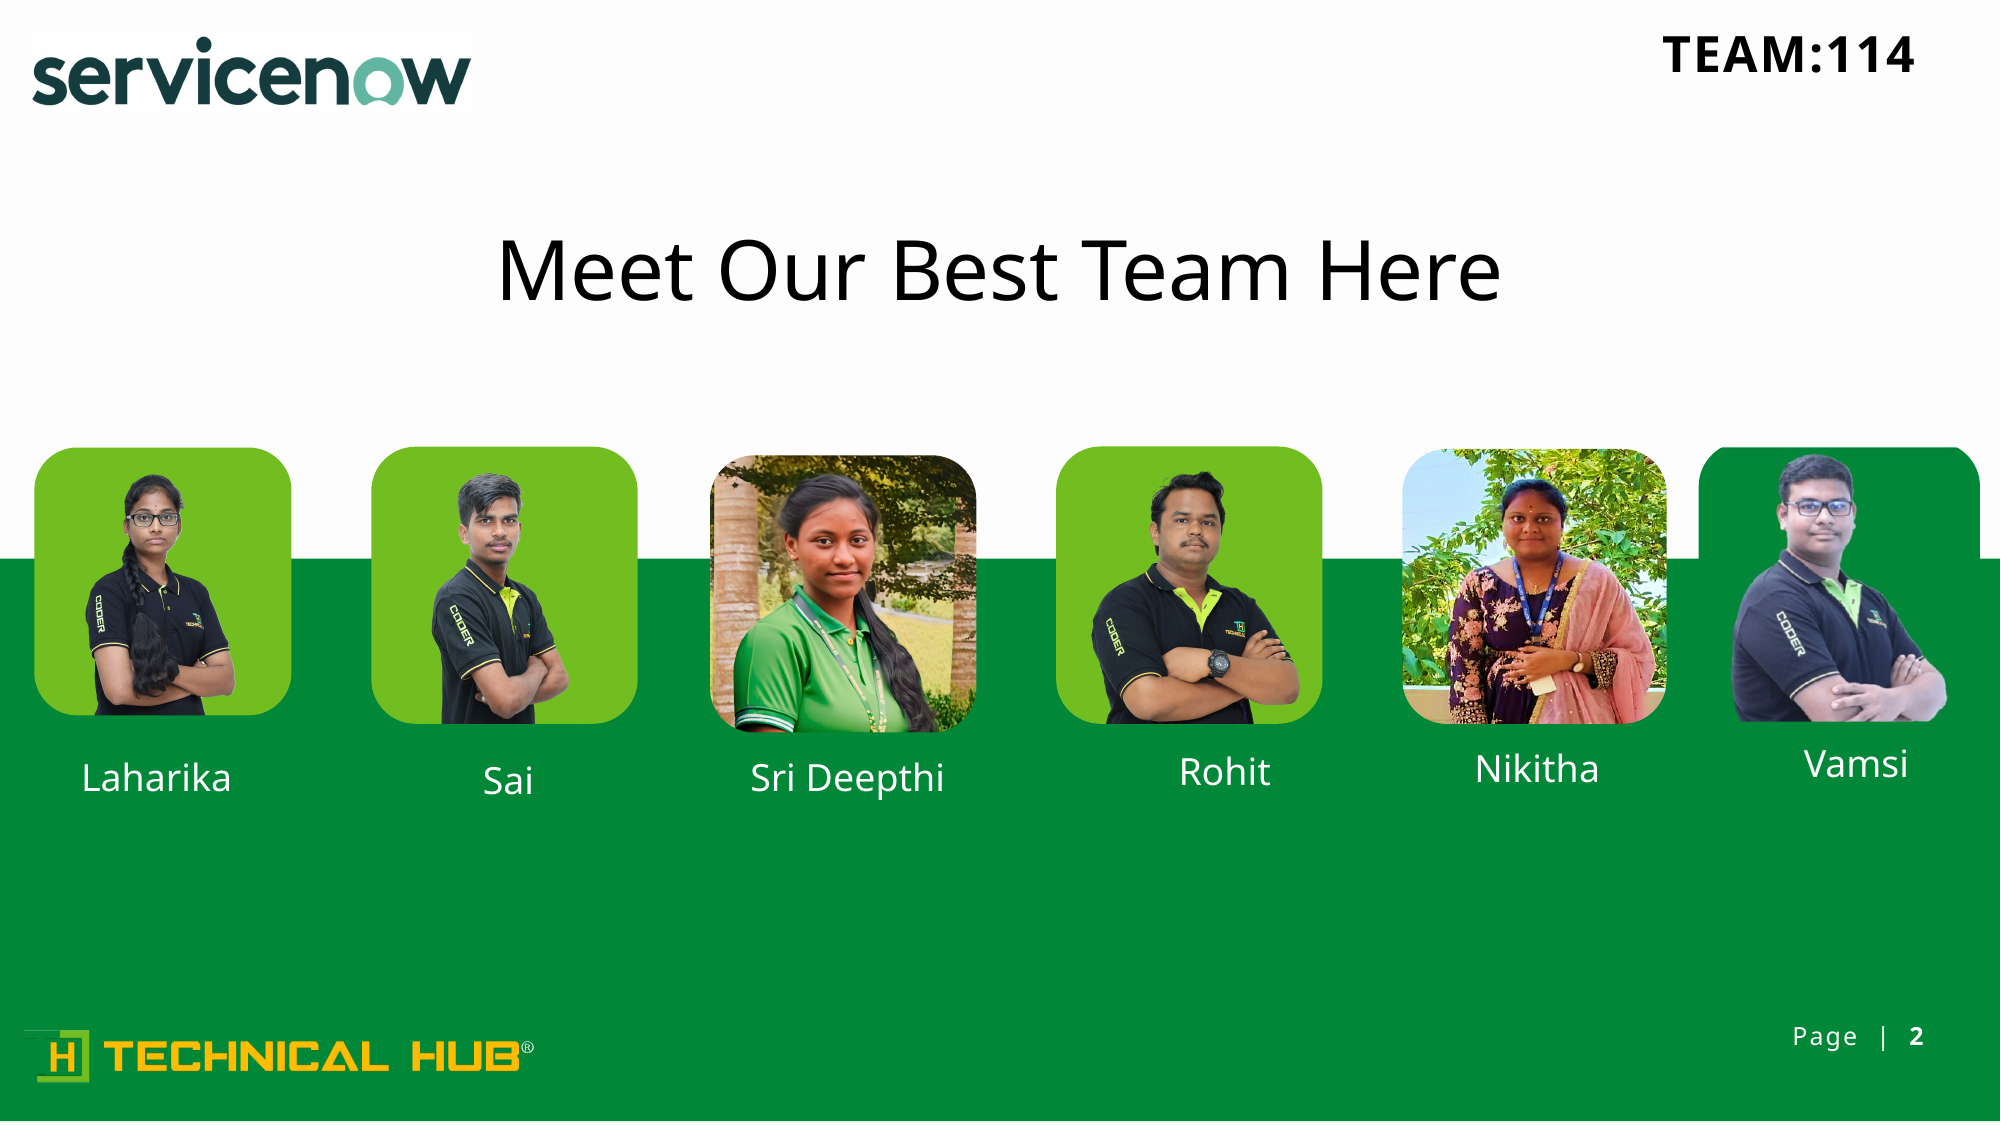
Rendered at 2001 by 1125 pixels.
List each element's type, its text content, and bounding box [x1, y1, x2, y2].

text_box TEAM:114 [1575, 15, 2000, 90]
picture [34, 447, 292, 716]
text_box Page | 2 [1743, 1007, 1939, 1068]
picture [709, 455, 977, 733]
text_box Rohit [1163, 740, 1286, 800]
text_box Vamsi [1788, 732, 1925, 793]
picture [24, 967, 536, 1125]
picture [371, 446, 638, 724]
text_box [0, 558, 2000, 1122]
text_box Nikitha [1459, 738, 1615, 798]
picture [1698, 441, 1980, 722]
text_box Sri Deepthi [725, 746, 961, 807]
picture [1402, 448, 1667, 724]
text_box Sai [458, 749, 550, 810]
picture [1056, 446, 1323, 724]
text_box Laharika [66, 746, 248, 807]
picture [31, 30, 472, 114]
text_box Meet Our Best Team Here [222, 209, 1778, 325]
